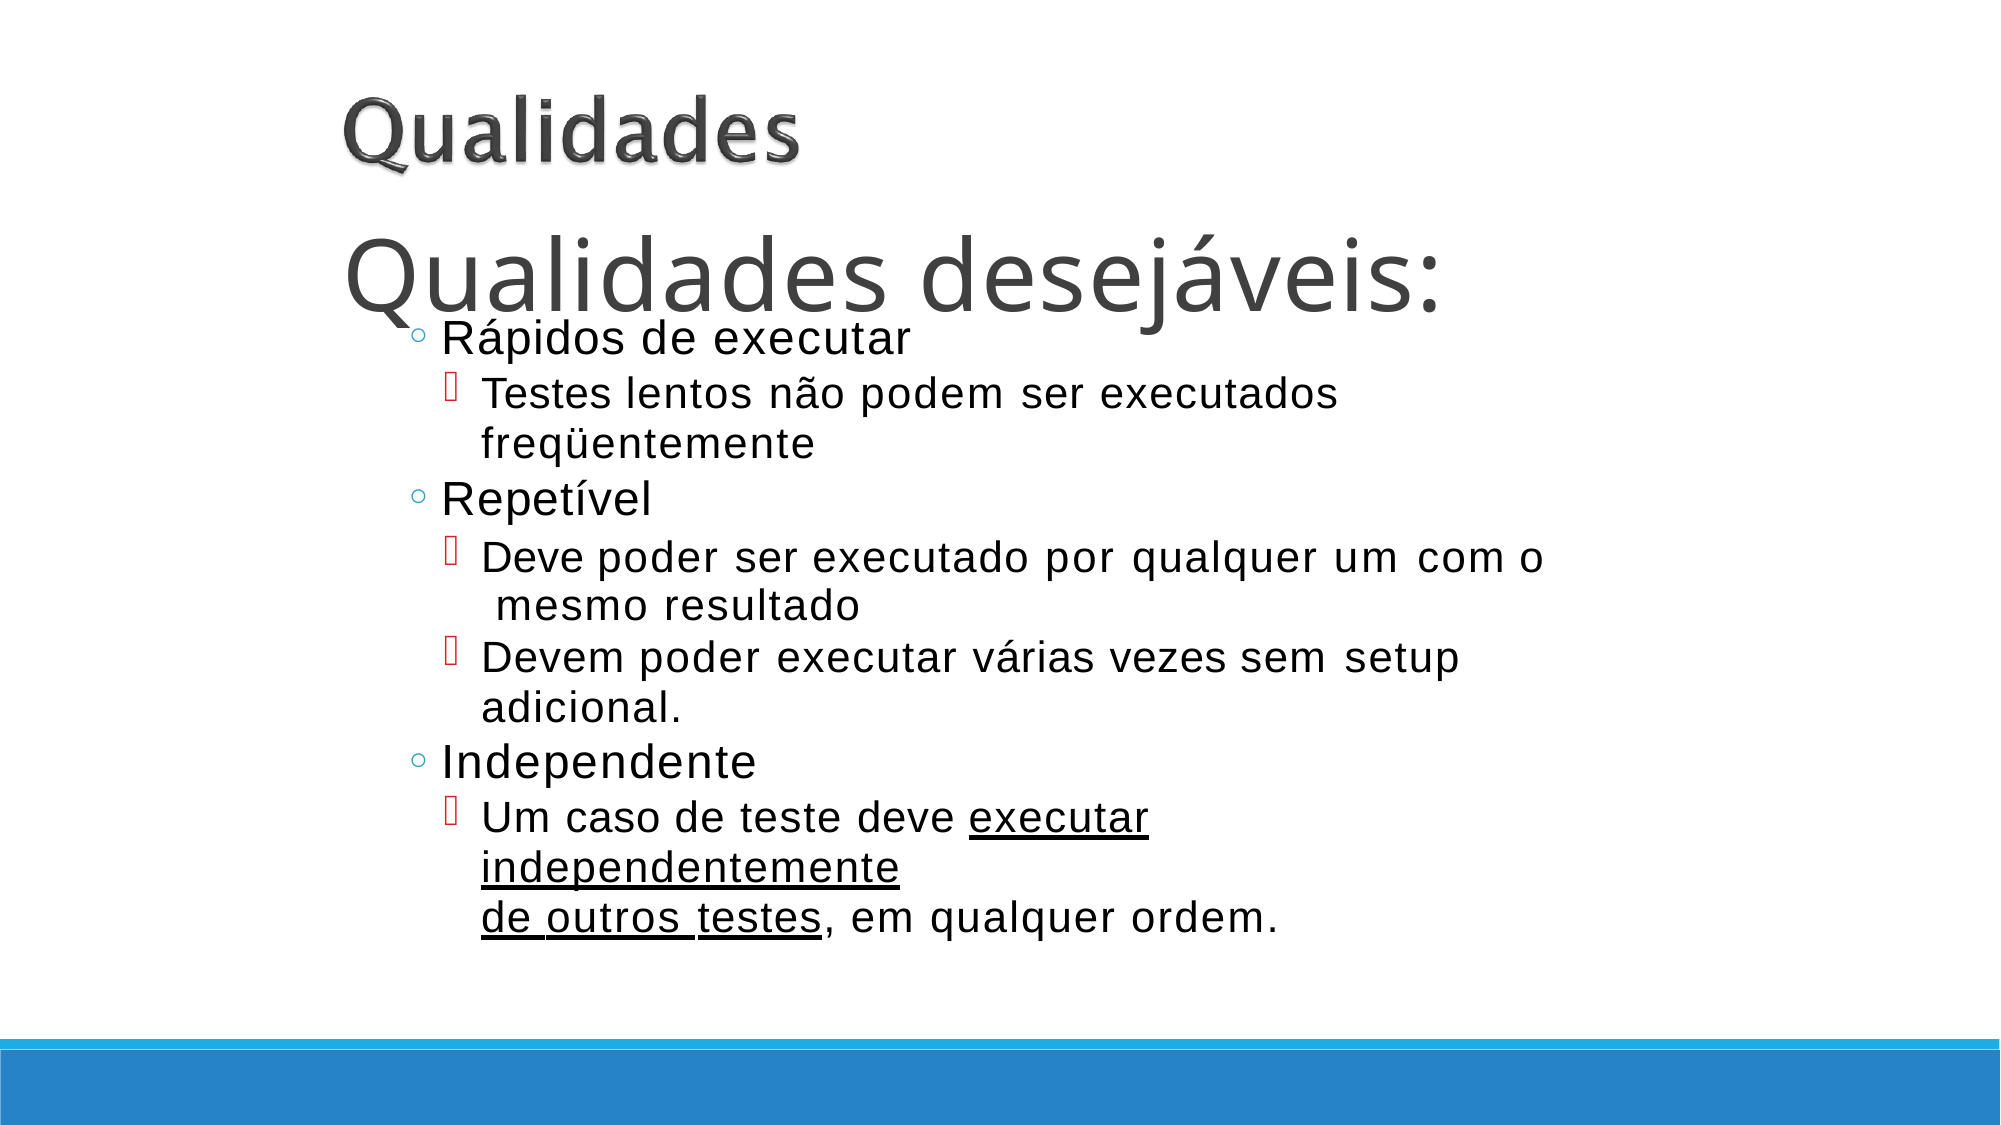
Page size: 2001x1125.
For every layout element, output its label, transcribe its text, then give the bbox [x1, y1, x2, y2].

text_box Rápidos de executar Testes lentos não podem ser executados freqüentemente Repetível Deve poder ser executado por qualquer um com o mesmo resultado Devem poder executar várias vezes sem setup adicional. Independente Um caso de teste deve executar independentemente de outros testes, em qualquer ordem. [402, 300, 1596, 942]
title Qualidades desejáveis: [340, 141, 1991, 331]
text_box [340, 93, 802, 180]
